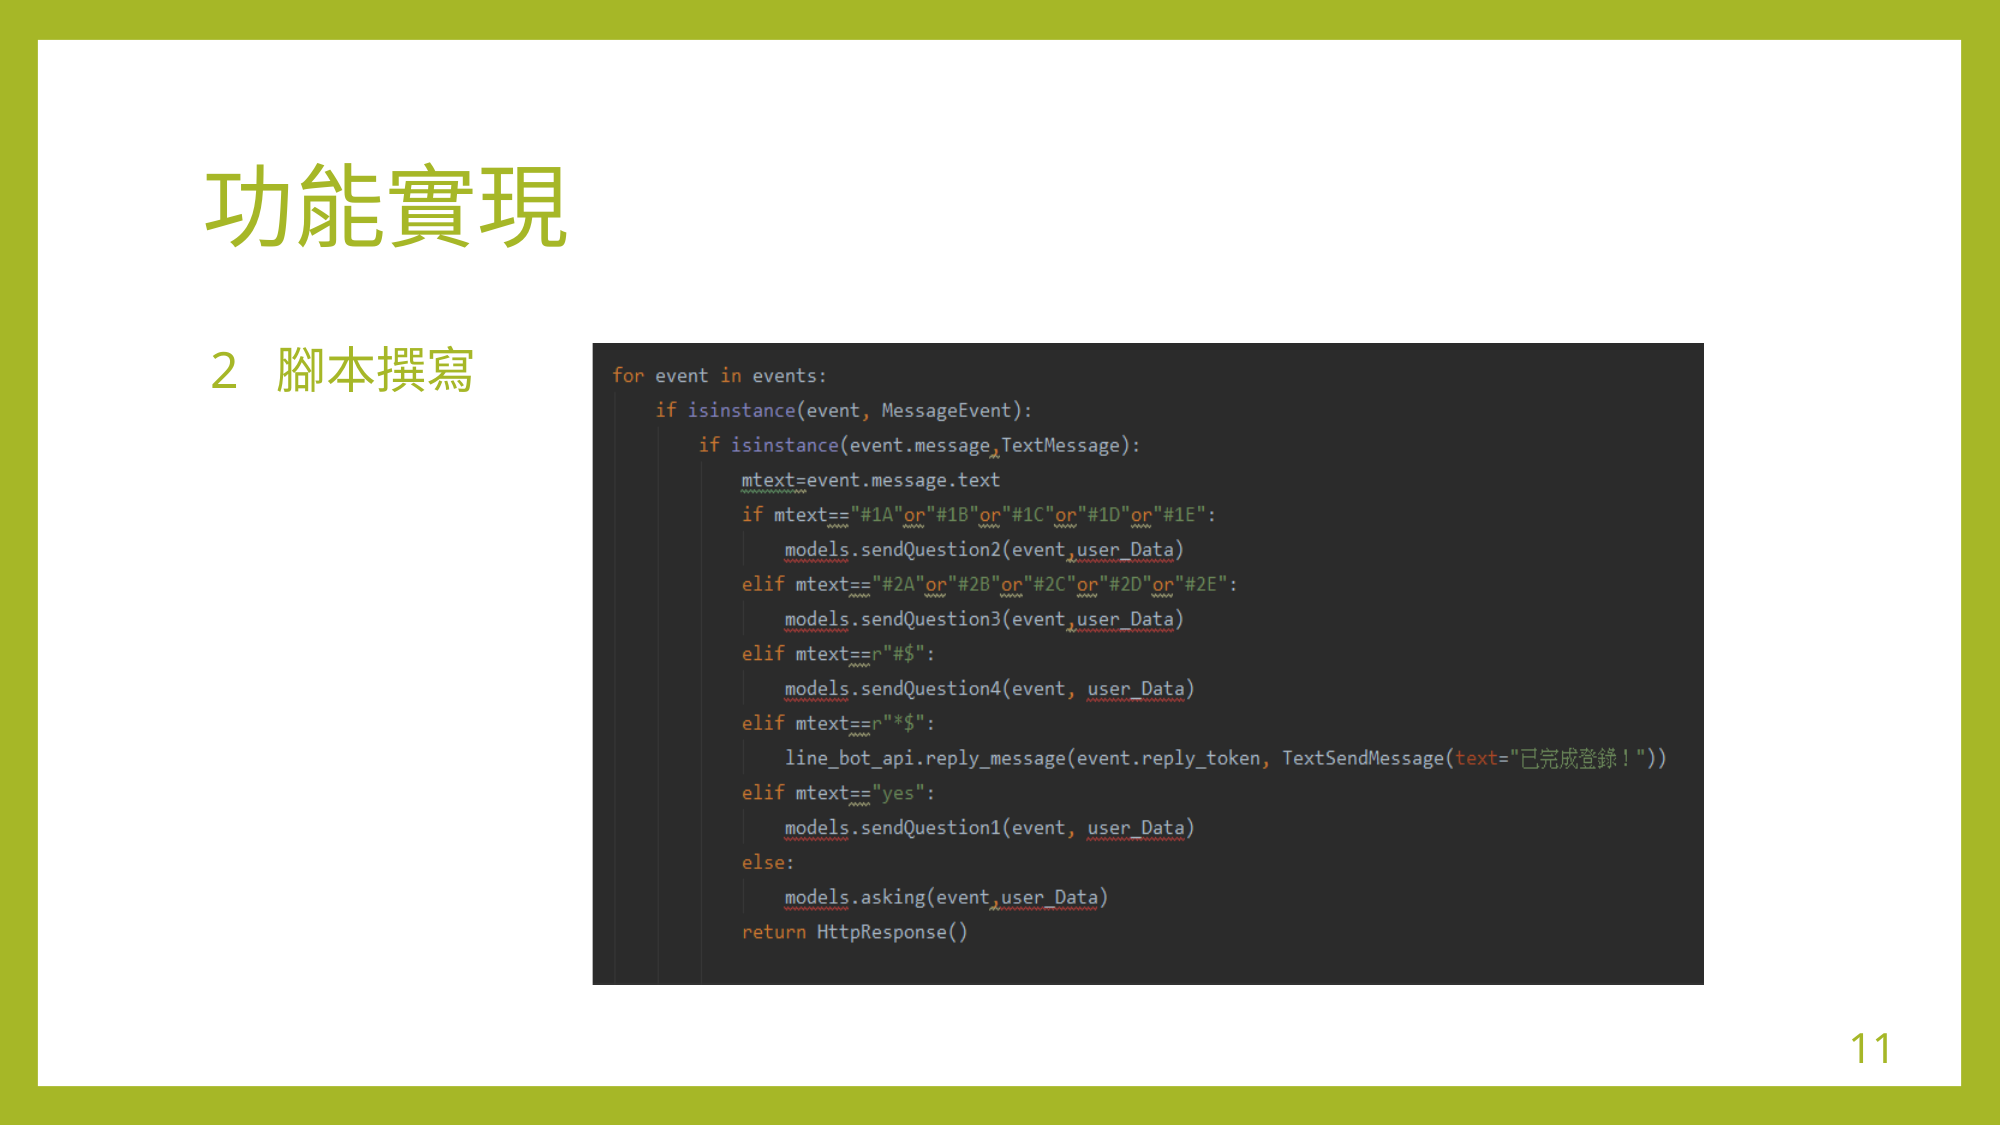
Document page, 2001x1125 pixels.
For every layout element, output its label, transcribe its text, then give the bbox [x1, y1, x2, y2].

list 2 腳本撰寫 [187, 337, 1808, 1000]
title 功能實現 [187, 99, 1808, 323]
slide_number 11 [1631, 1020, 1912, 1081]
picture [592, 342, 1705, 985]
